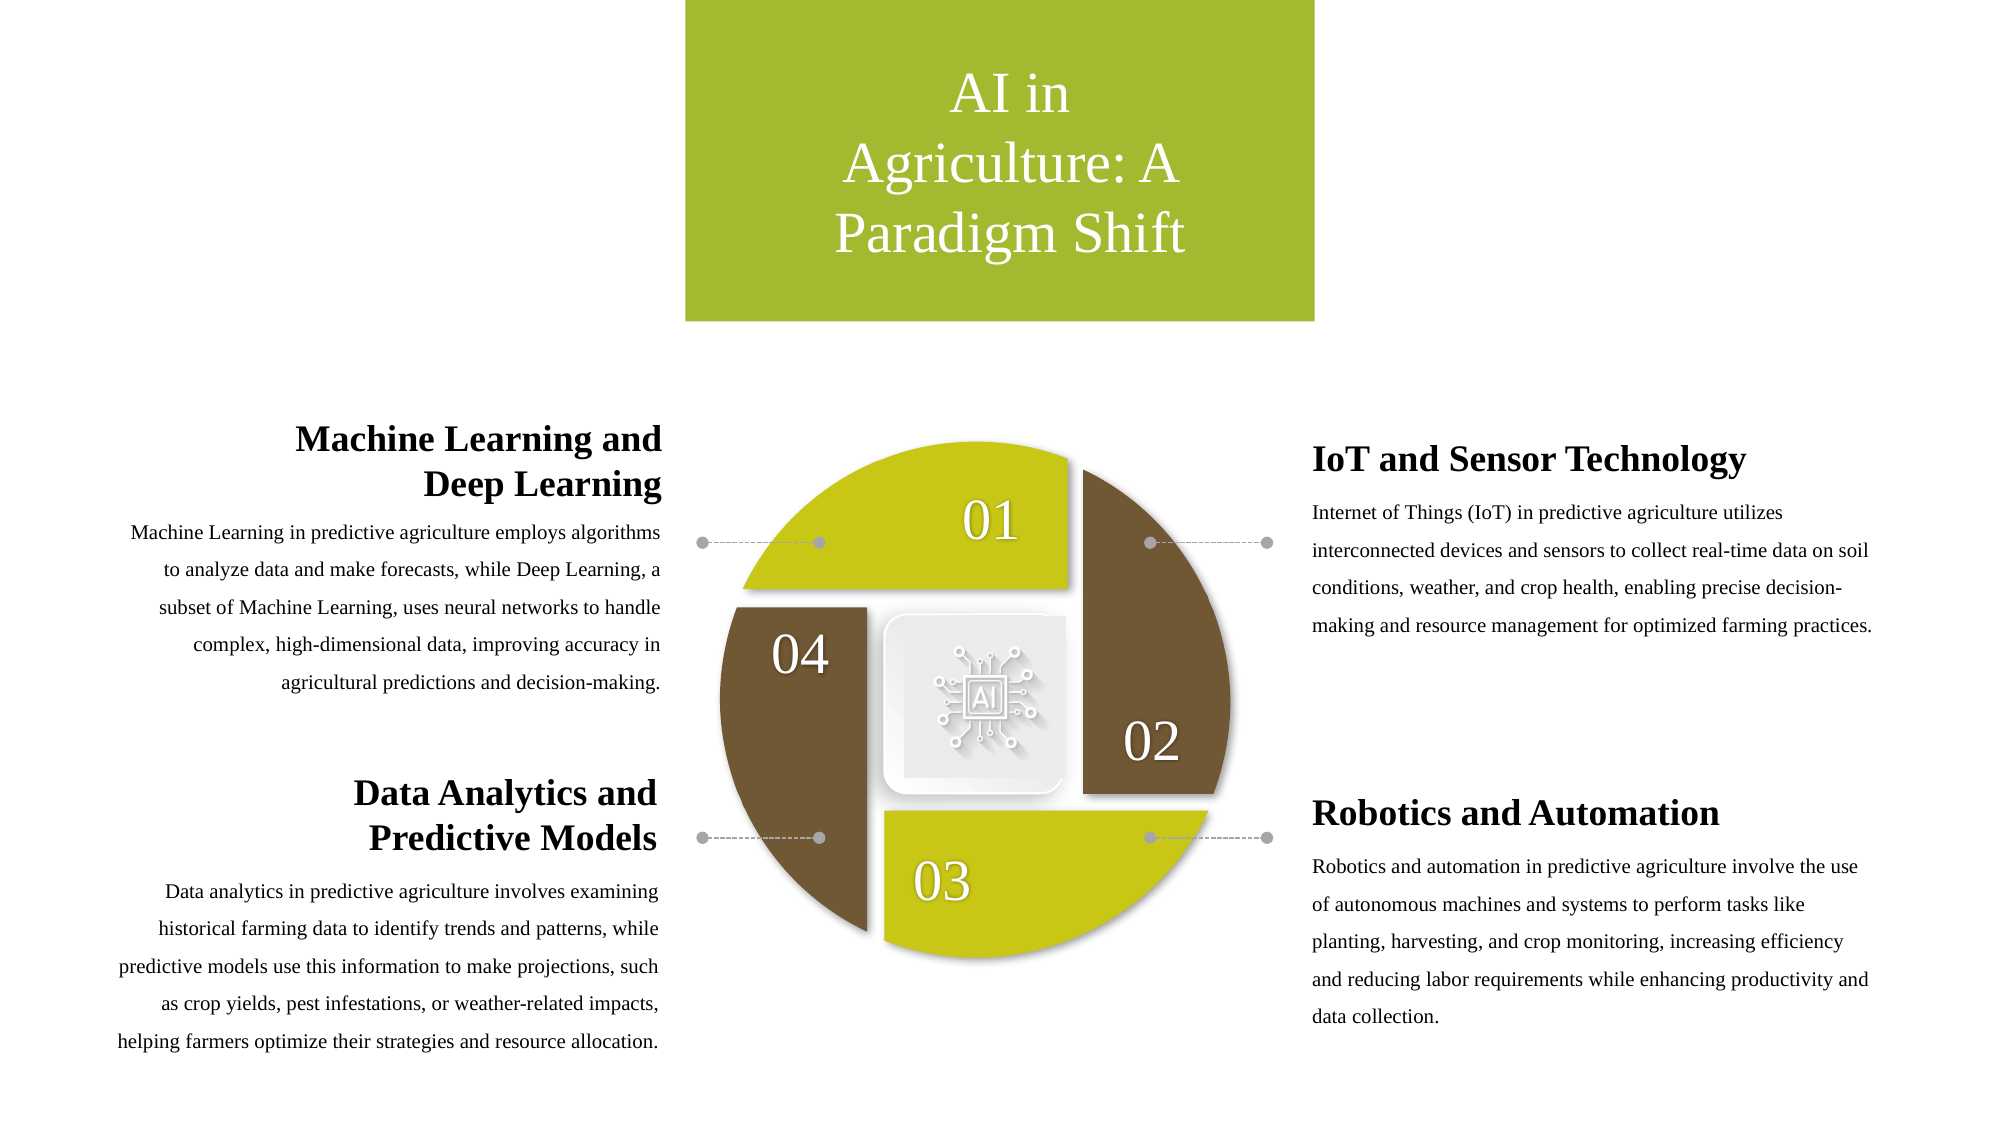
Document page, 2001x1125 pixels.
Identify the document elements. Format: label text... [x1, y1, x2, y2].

text_box AI in Agriculture: A Paradigm Shift [794, 46, 1226, 272]
text_box [684, 0, 1316, 322]
picture [904, 616, 1066, 778]
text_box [98, 406, 1902, 1058]
